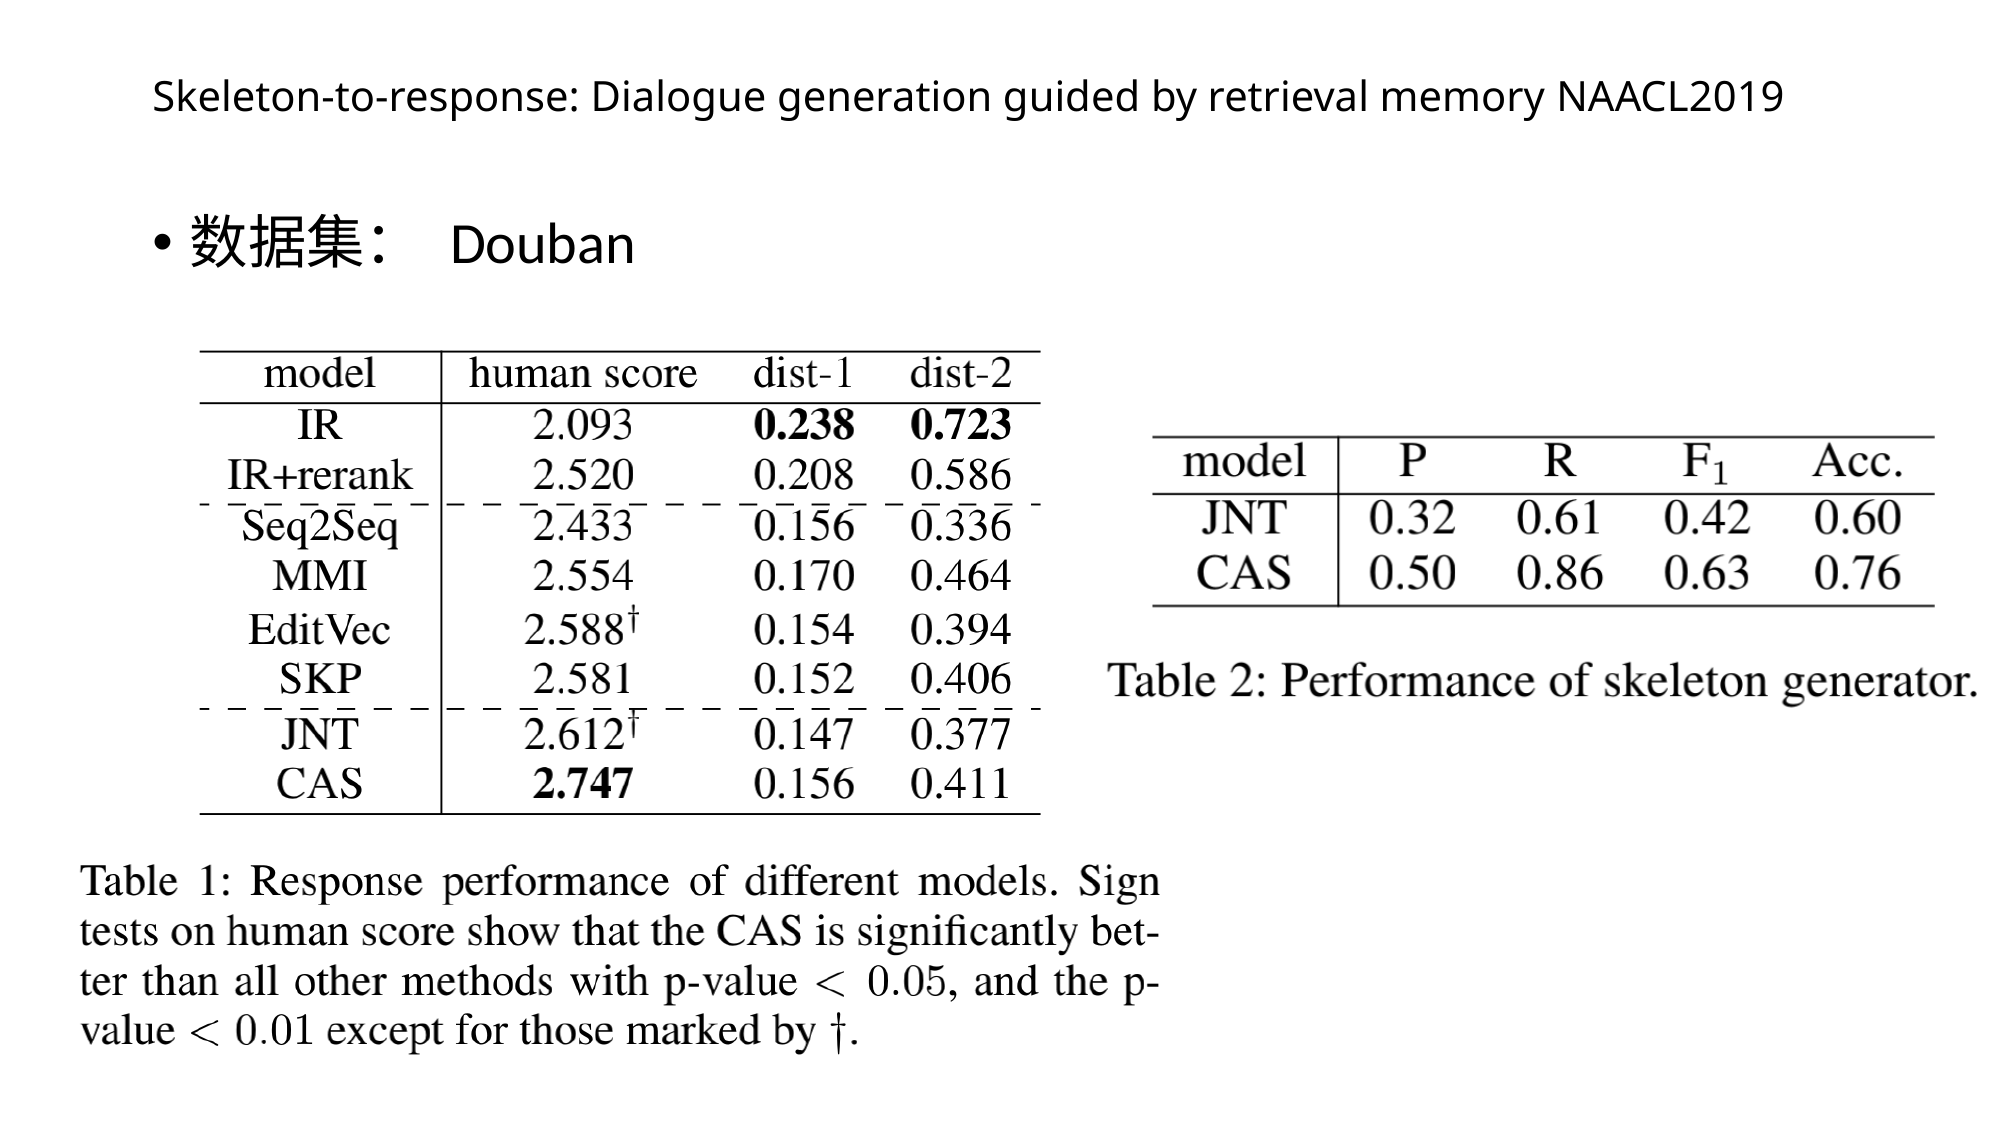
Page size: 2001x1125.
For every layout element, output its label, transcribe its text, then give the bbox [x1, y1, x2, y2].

list 数据集： Douban [137, 205, 1694, 310]
picture [66, 308, 2000, 1075]
title Skeleton-to-response: Dialogue generation guided by retrieval memory NAACL2019 [137, 33, 1863, 252]
